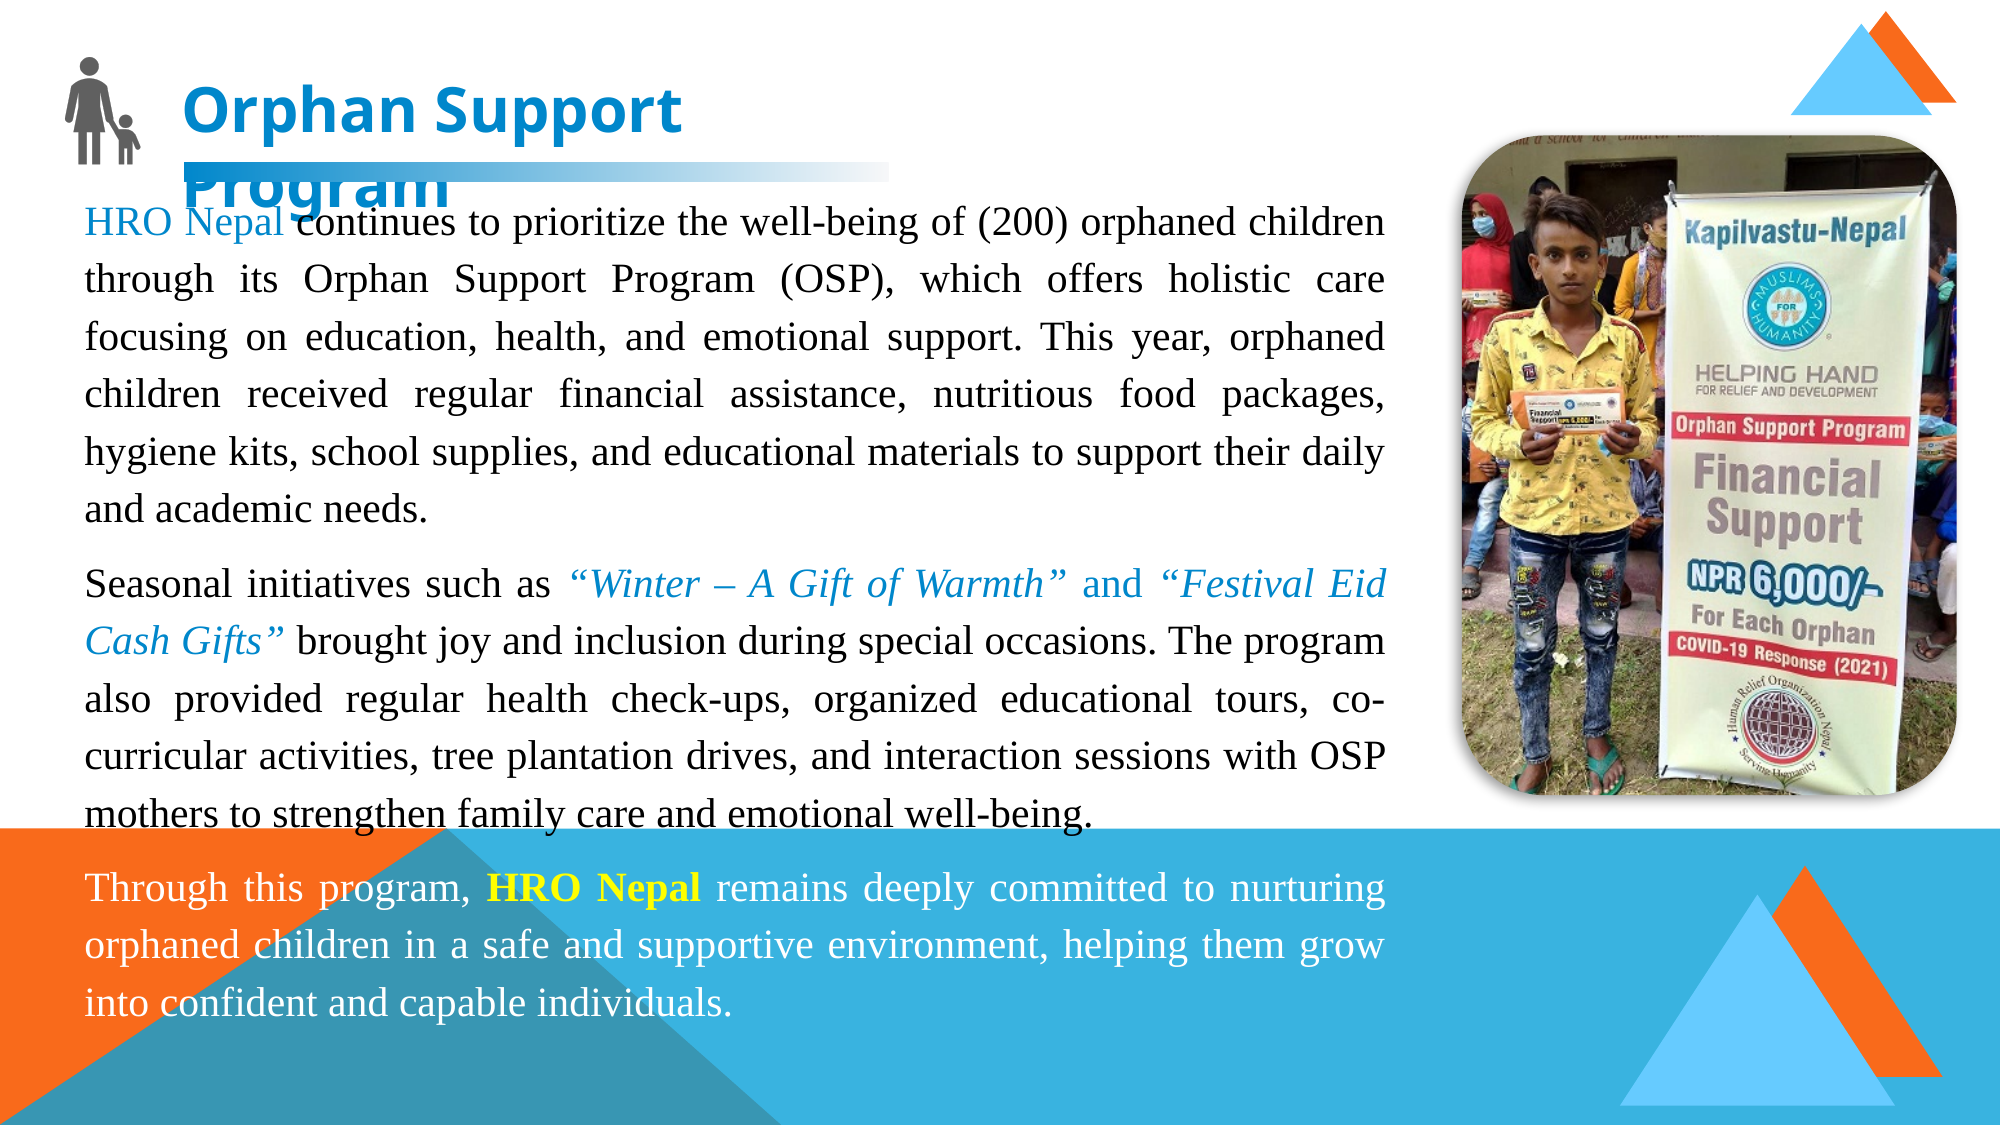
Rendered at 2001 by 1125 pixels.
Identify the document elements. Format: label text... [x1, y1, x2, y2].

text_box [182, 161, 891, 184]
text_box HRO Nepal continues to prioritize the well-being of (200) orphaned children through its Orphan Support Program (OSP), which offers holistic care focusing on education, health, and emotional support. This year, orphaned children received regular financial assistance, nutritious food packages, hygiene kits, school supplies, and educational materials to support their daily and academic needs. Seasonal initiatives such as “Winter – A Gift of Warmth” and “Festival Eid Cash Gifts” brought joy and inclusion during special occasions. The program also provided regular health check-ups, organized educational tours, co-curricular activities, tree plantation drives, and interaction sessions with OSP mothers to strengthen family care and emotional well-being. Through this program, HRO Nepal remains deeply committed to nurturing orphaned children in a safe and supportive environment, helping them grow into confident and capable individuals. [41, 178, 1402, 1032]
picture [38, 45, 167, 175]
text_box Orphan Support Program [170, 62, 982, 178]
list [1461, 135, 1957, 796]
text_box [1619, 865, 1943, 1106]
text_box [1790, 10, 1957, 116]
